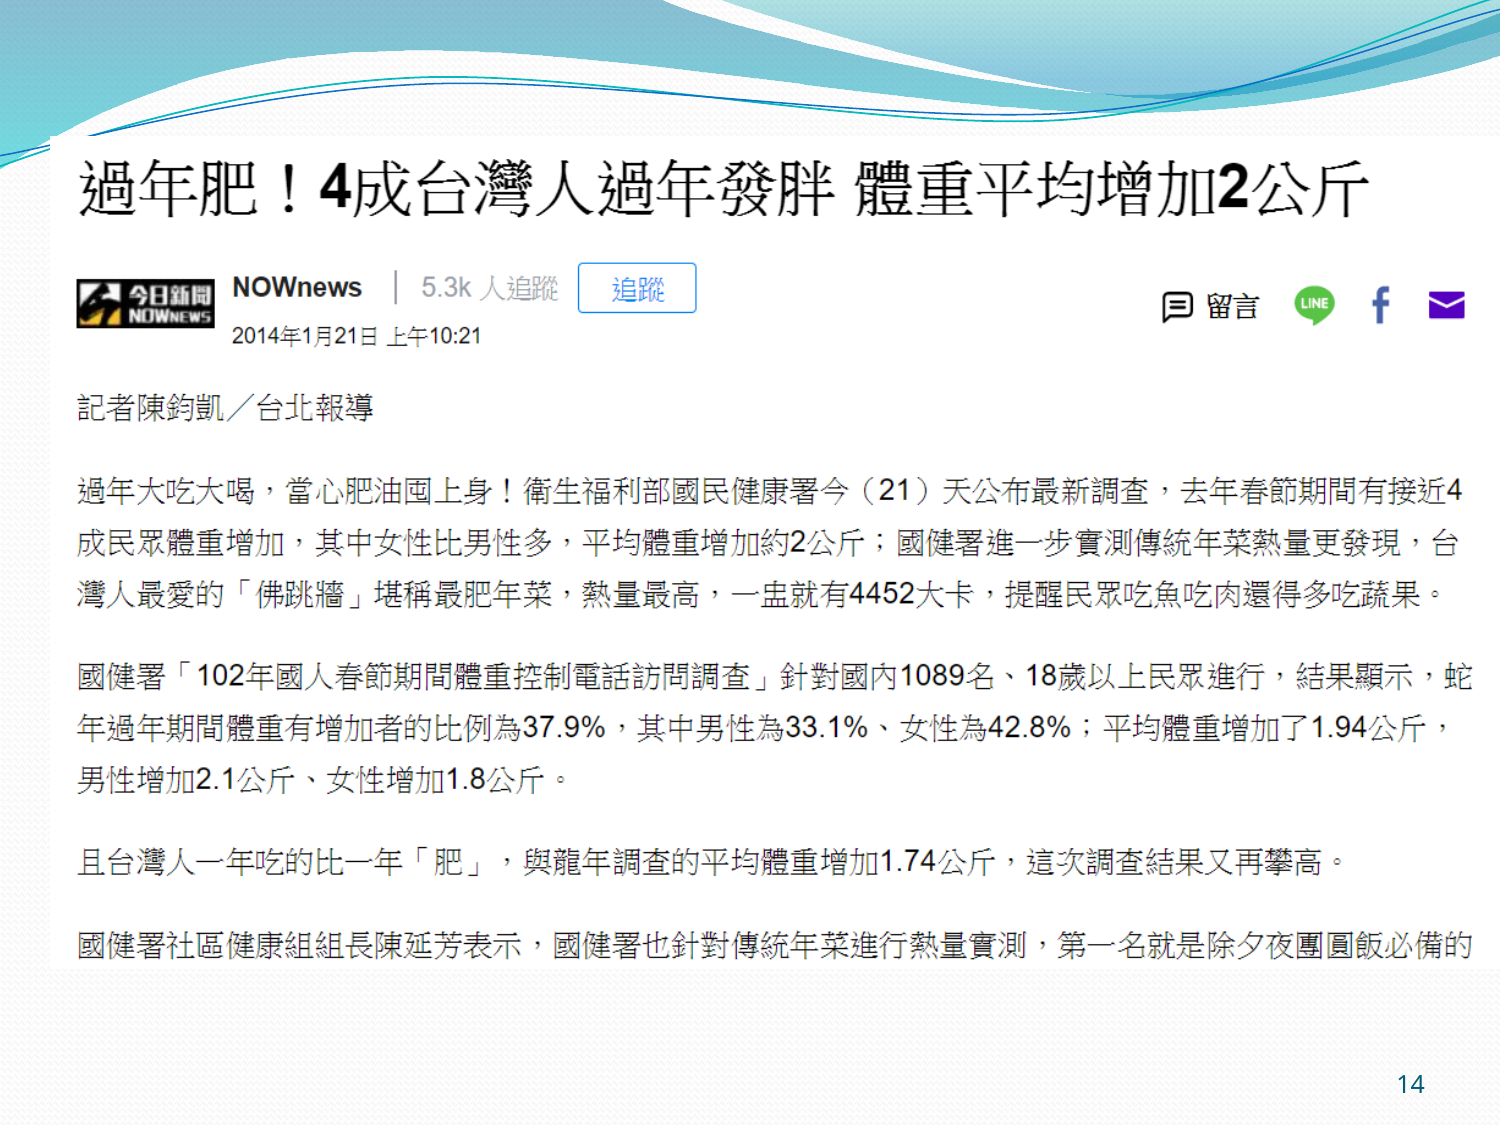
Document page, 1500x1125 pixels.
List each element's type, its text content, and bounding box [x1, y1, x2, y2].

slide_number 14 [1299, 1042, 1425, 1103]
picture [49, 135, 1500, 969]
